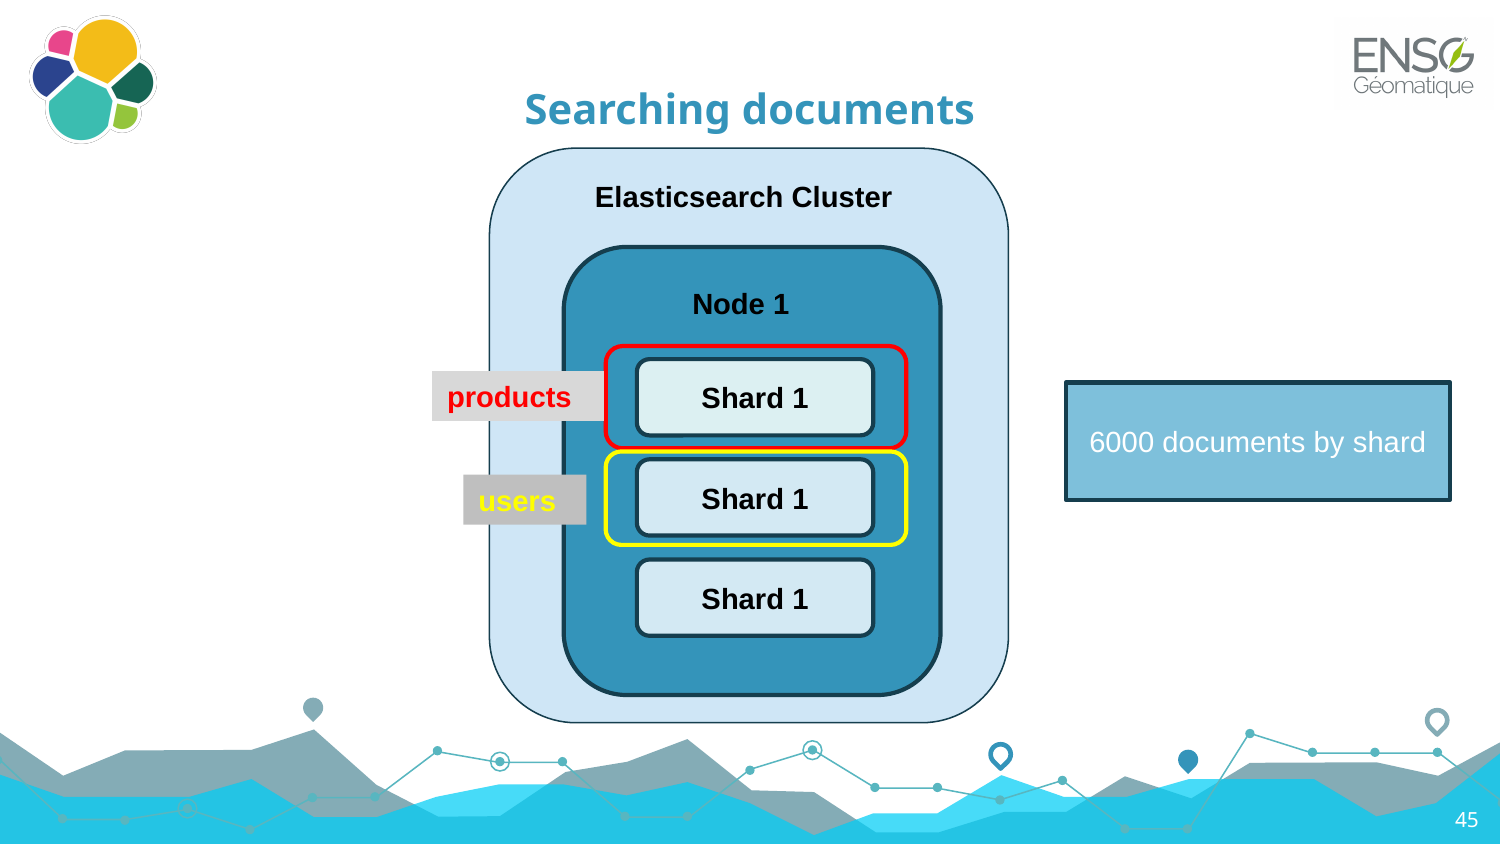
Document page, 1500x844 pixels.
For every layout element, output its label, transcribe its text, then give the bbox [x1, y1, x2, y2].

slide_number 45 [1403, 791, 1494, 844]
text_box 6000 documents by shard [1065, 382, 1451, 500]
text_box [431, 147, 1009, 723]
picture [29, 15, 157, 144]
title Searching documents [176, 30, 1324, 149]
picture [1334, 17, 1494, 110]
